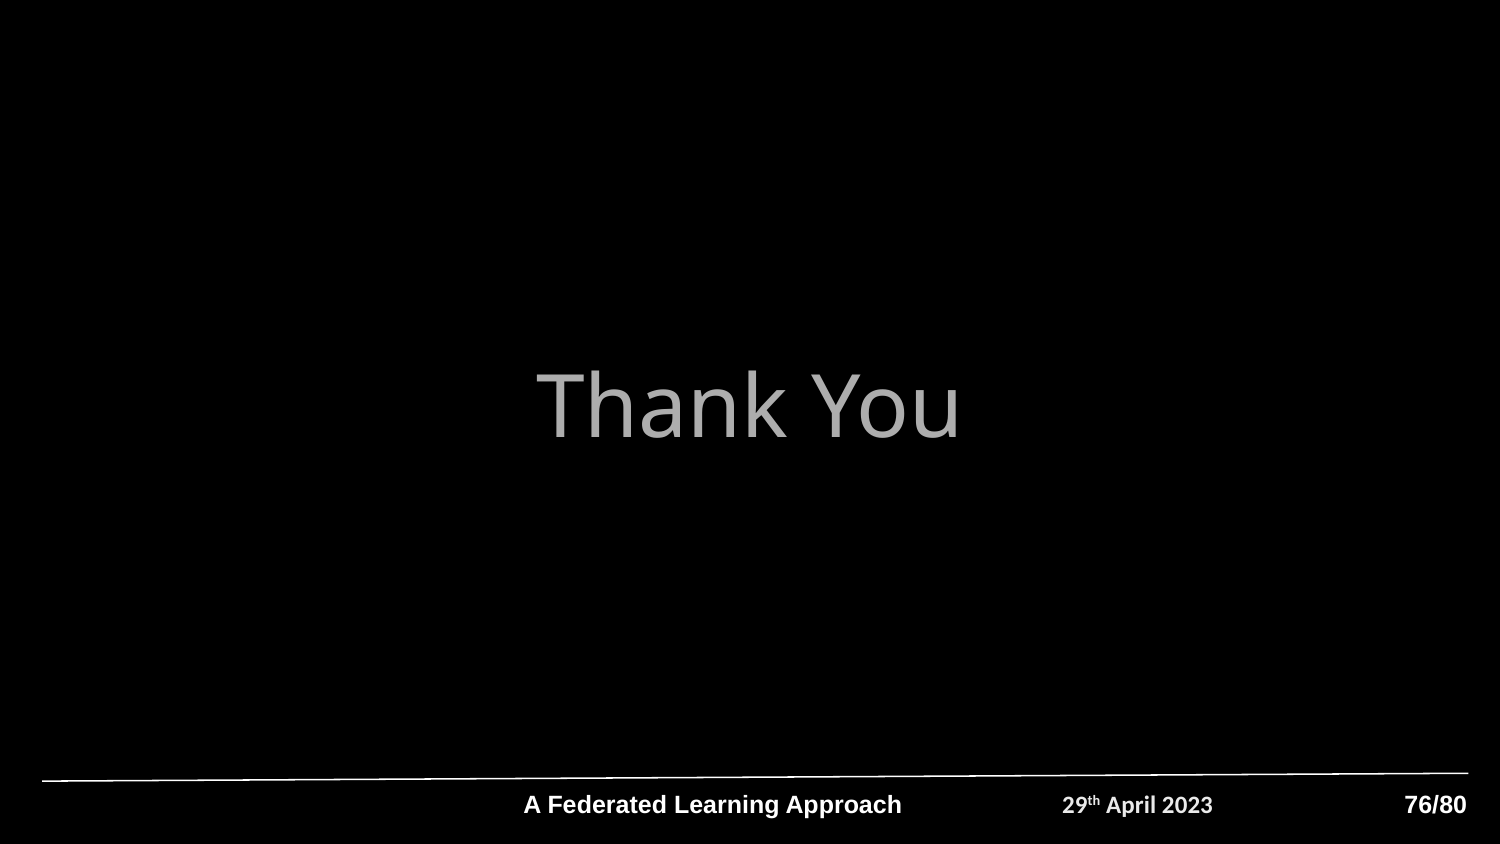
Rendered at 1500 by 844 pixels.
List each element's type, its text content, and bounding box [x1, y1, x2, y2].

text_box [41, 773, 1469, 782]
list Thank You [51, 189, 1449, 750]
text_box 29th April 2023 [1047, 791, 1287, 844]
text_box A Federated Learning Approach [439, 791, 987, 834]
text_box 76/80 [1389, 773, 1488, 834]
